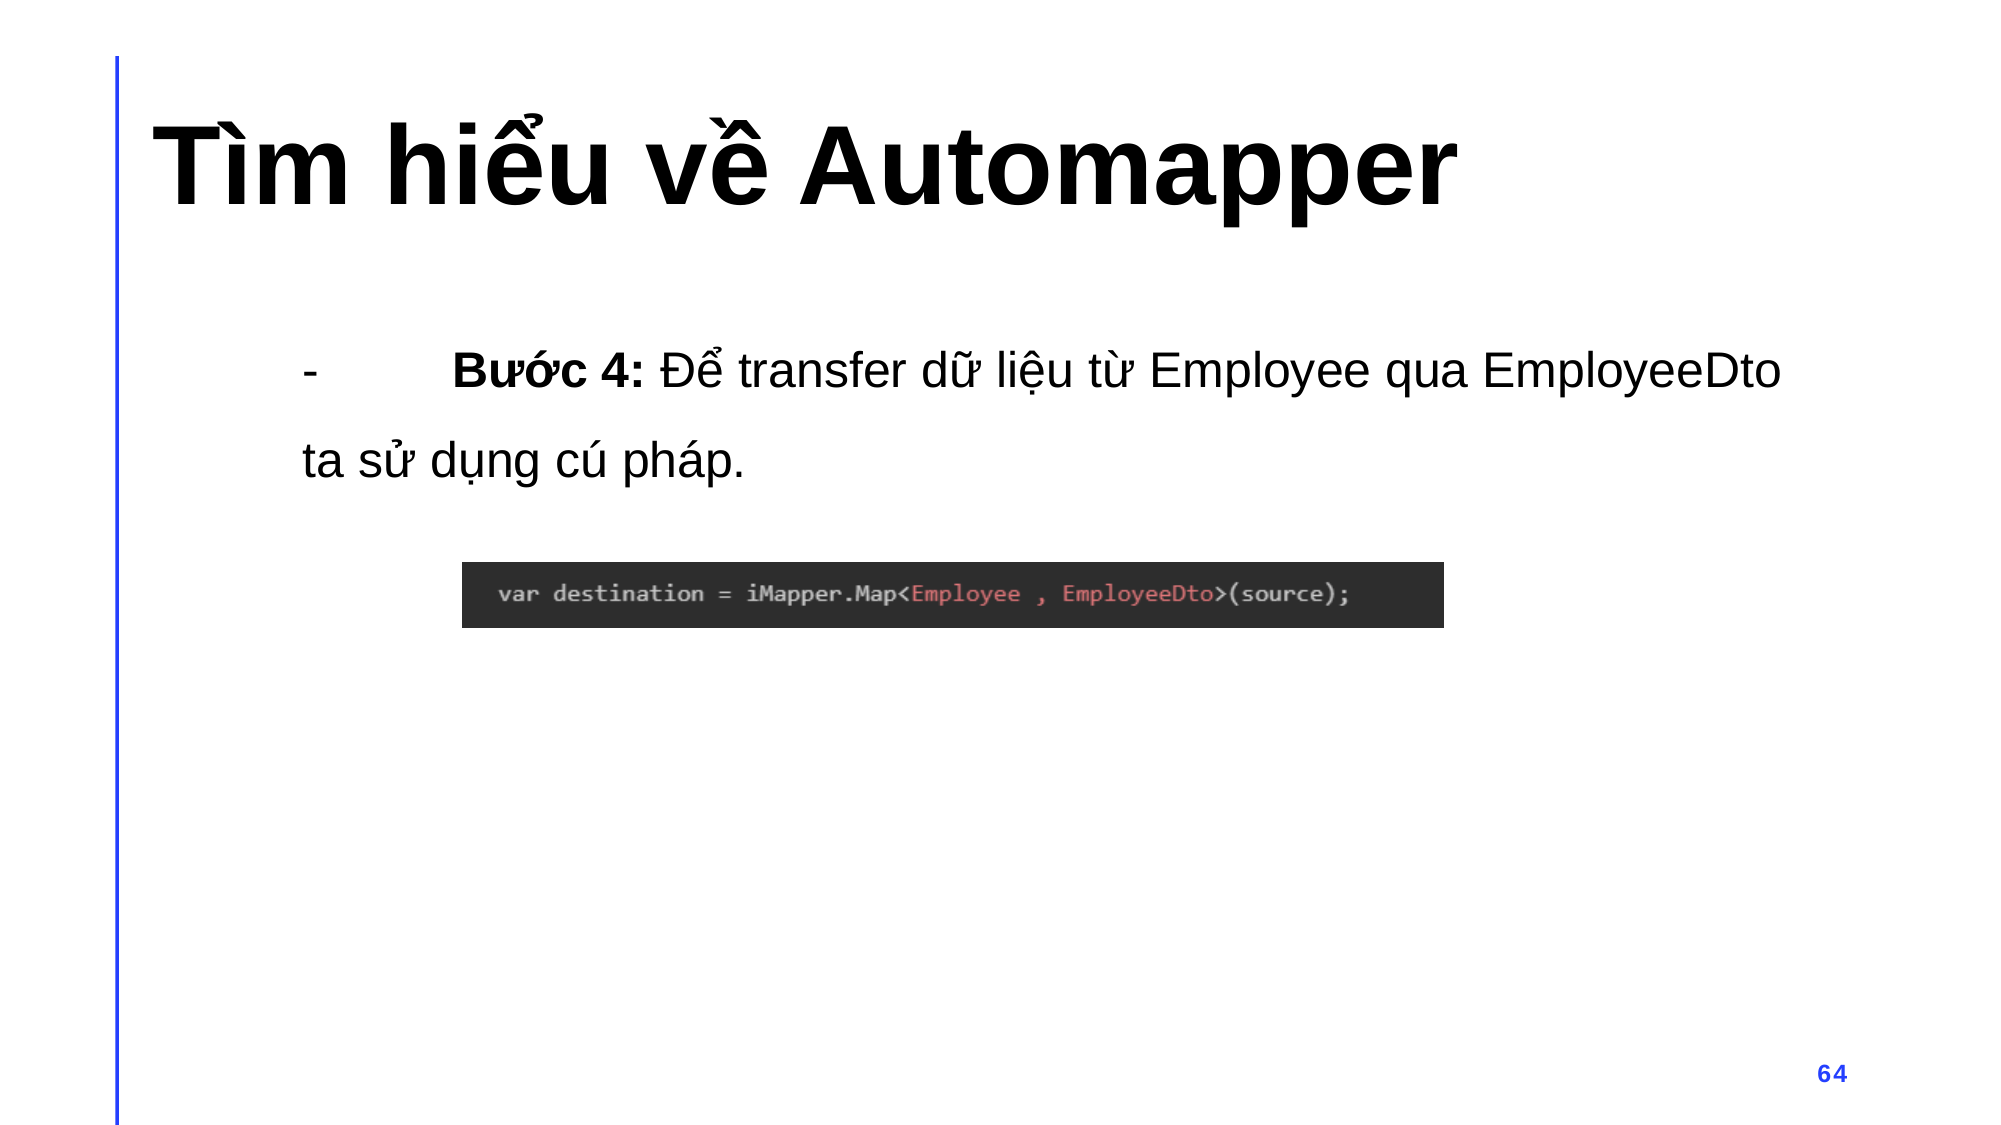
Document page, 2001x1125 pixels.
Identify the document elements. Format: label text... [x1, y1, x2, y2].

list - Bước 4: Để transfer dữ liệu từ Employee qua EmployeeDto ta sử dụng cú pháp. [137, 299, 1863, 1014]
slide_number 64 [1412, 1042, 1863, 1103]
picture [462, 562, 1444, 629]
title Tìm hiểu về Automapper [137, 59, 1863, 278]
